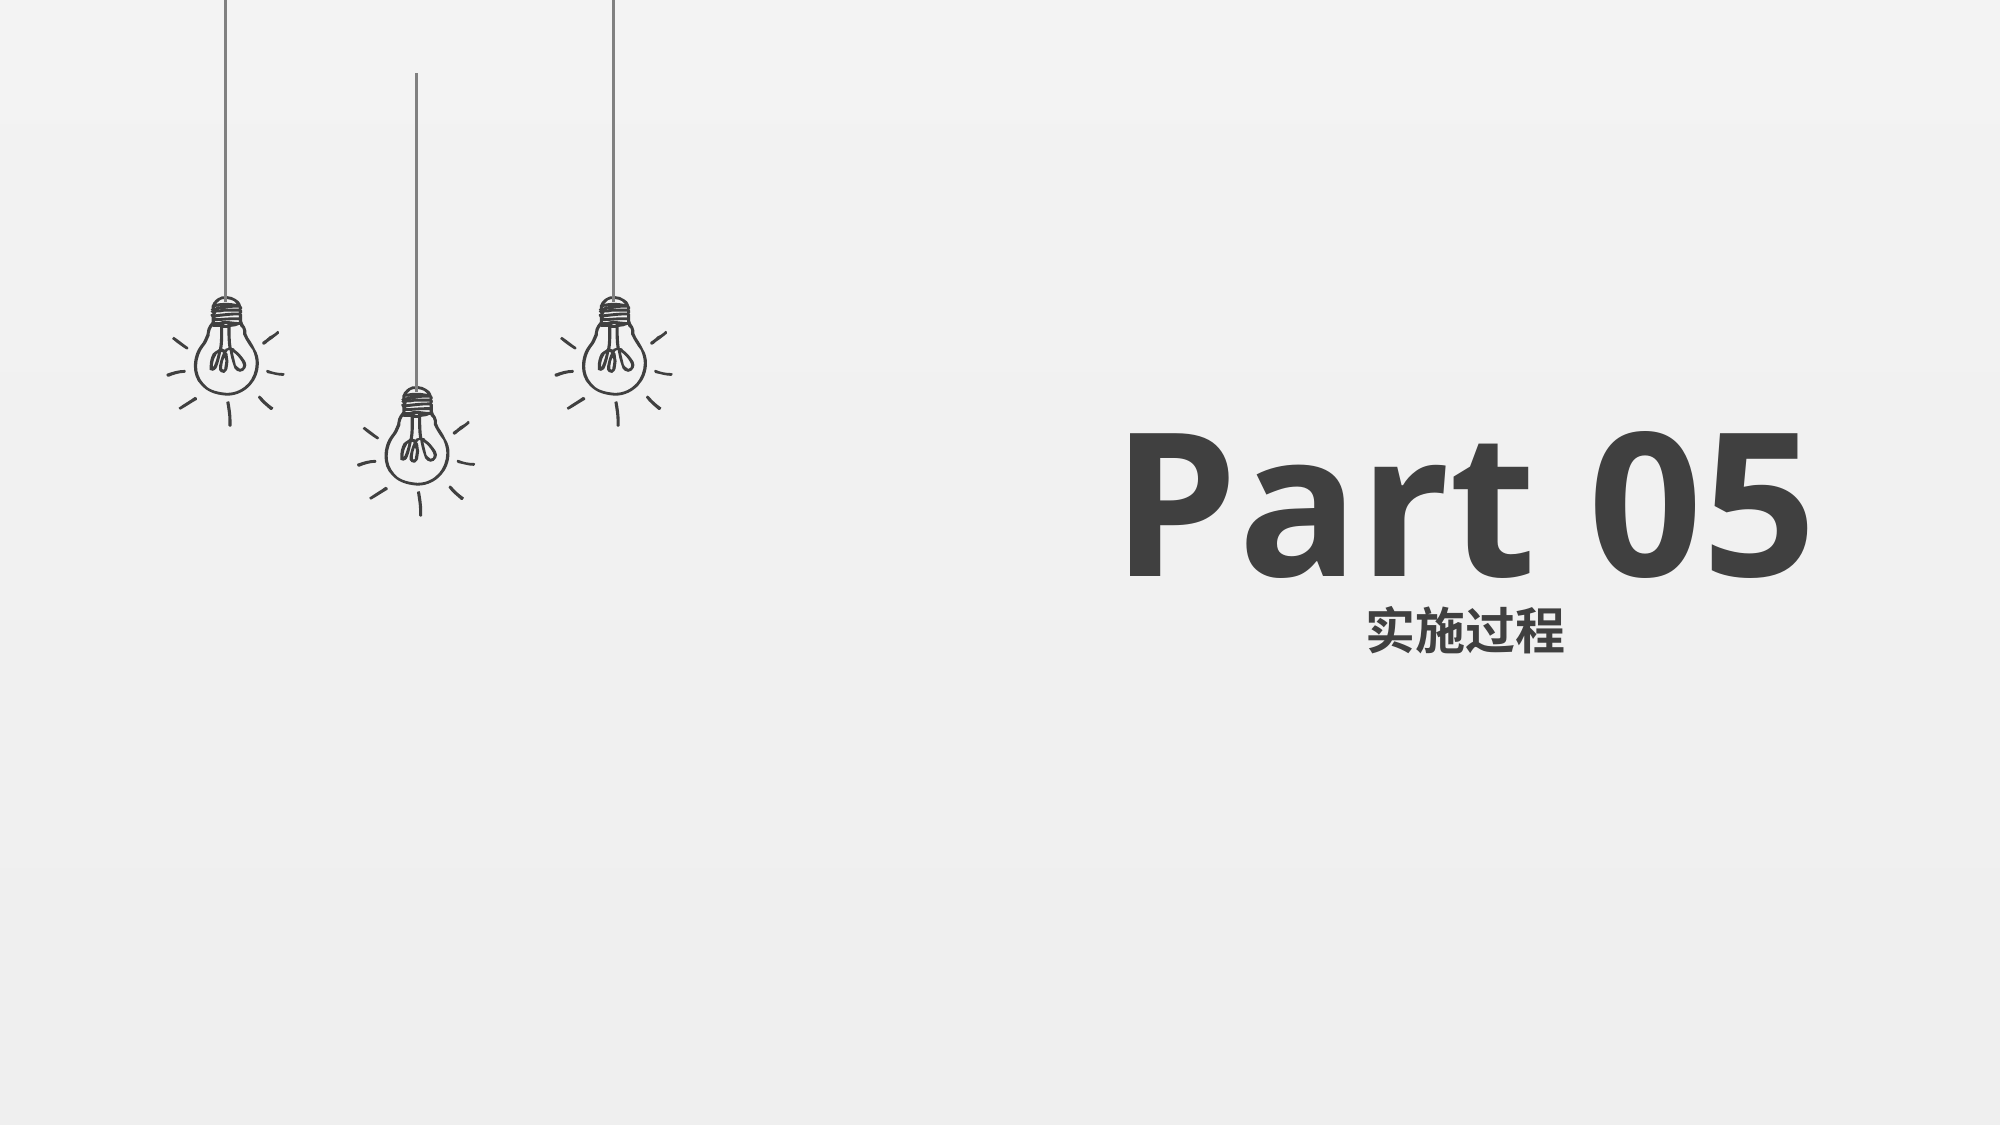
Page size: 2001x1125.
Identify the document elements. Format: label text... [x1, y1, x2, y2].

text_box Part 05 [957, 368, 1974, 624]
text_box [165, 0, 674, 517]
text_box 实施过程 [1058, 592, 1873, 667]
